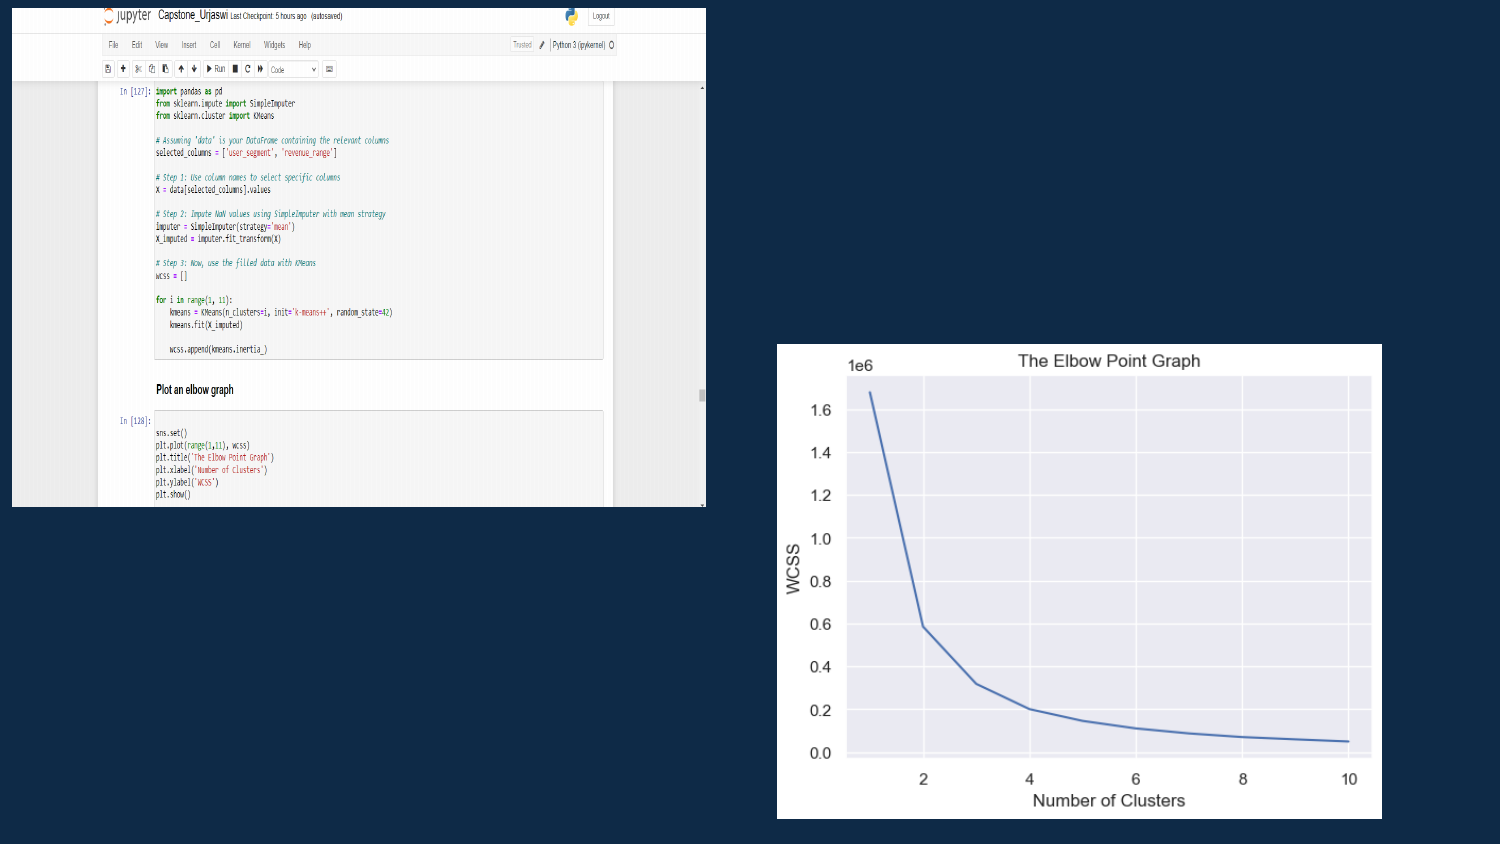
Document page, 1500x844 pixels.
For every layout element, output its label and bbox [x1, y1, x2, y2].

picture [777, 344, 1382, 820]
picture [12, 7, 706, 508]
